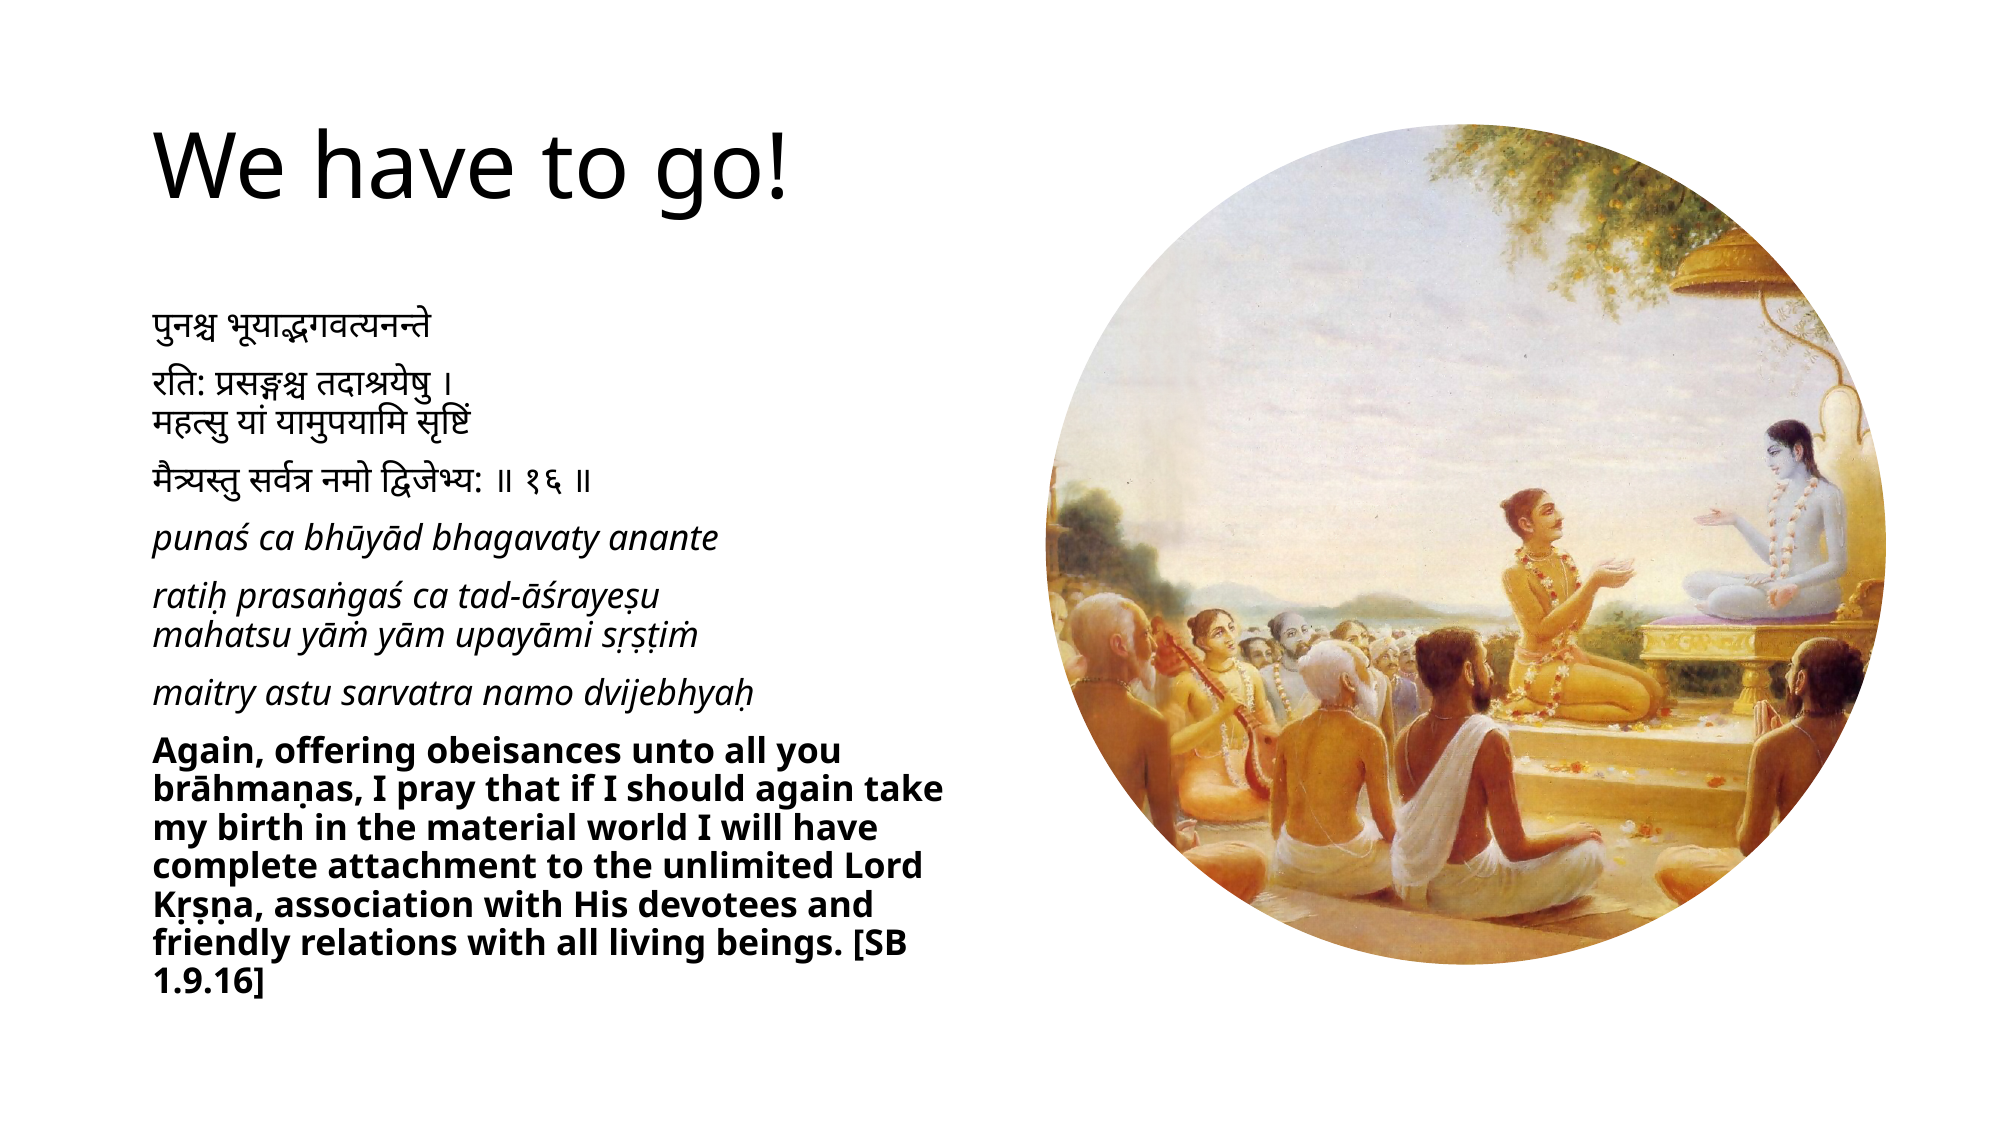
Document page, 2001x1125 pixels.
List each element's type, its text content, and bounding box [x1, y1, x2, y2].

picture [1045, 124, 1886, 965]
title We have to go! [137, 59, 1023, 278]
list पुनश्च भूयाद्भगवत्यनन्ते रति: प्रसङ्गश्च तदाश्रयेषु । महत्सु यां यामुपयामि सृष्टिं मैत्र्यस्तु सर्वत्र नमो द्विजेभ्य: ॥ १६ ॥ punaś ca bhūyād bhagavaty anante ratiḥ prasaṅgaś ca tad-āśrayeṣu mahatsu yāṁ yām upayāmi sṛṣṭiṁ maitry astu sarvatra namo dvijebhyaḥ Again, offering obeisances unto all you brāhmaṇas, I pray that if I should again take my birth in the material world I will have complete attachment to the unlimited Lord Kṛṣṇa, association with His devotees and friendly relations with all living beings. [SB 1.9.16] [137, 299, 1023, 1014]
